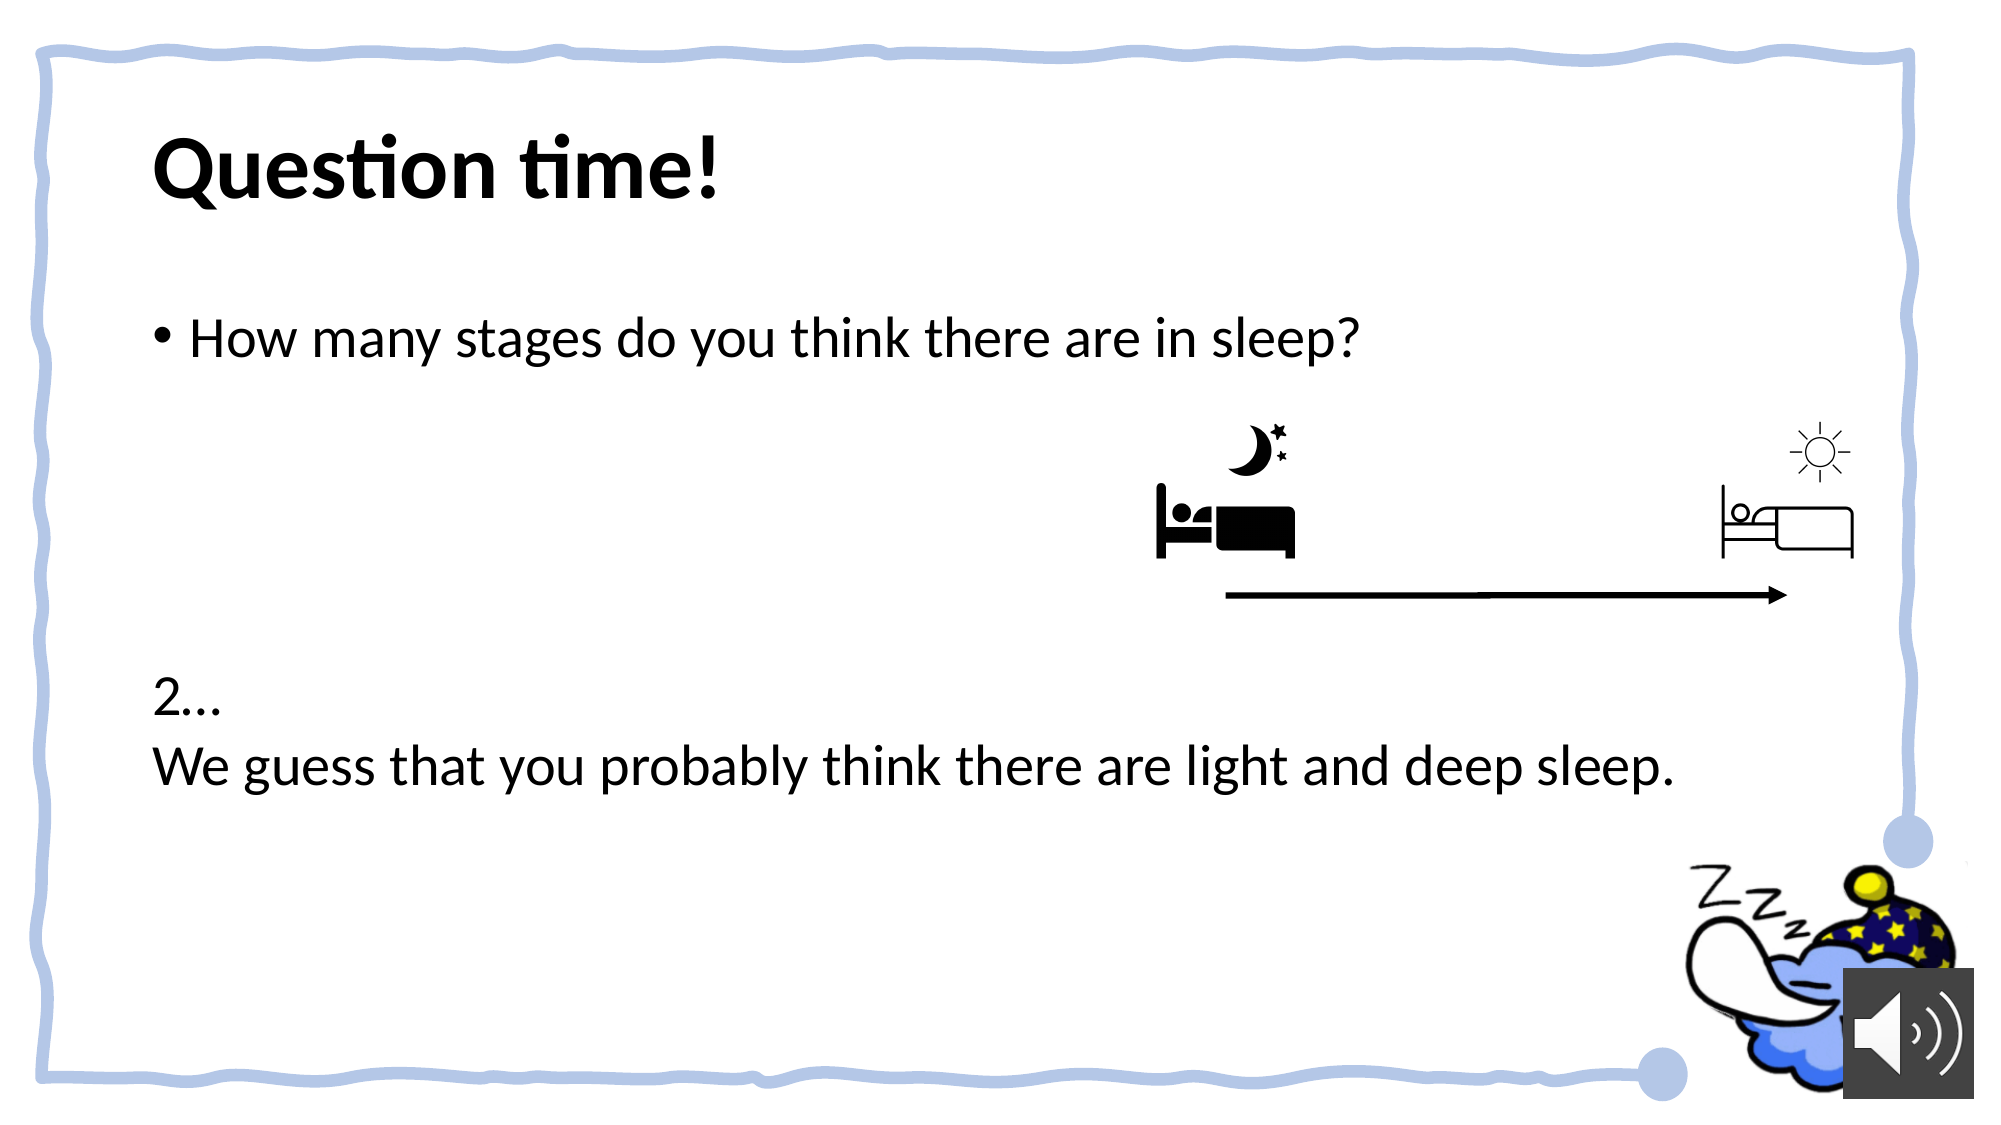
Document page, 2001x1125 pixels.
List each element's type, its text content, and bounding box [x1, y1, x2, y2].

text_box [1882, 813, 1935, 861]
picture [1682, 861, 1975, 1107]
text_box [1636, 1046, 1682, 1103]
text_box [35, 48, 1913, 1084]
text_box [1150, 419, 1863, 596]
text_box 2… We guess that you probably think there are light and deep sleep. [137, 650, 1725, 805]
